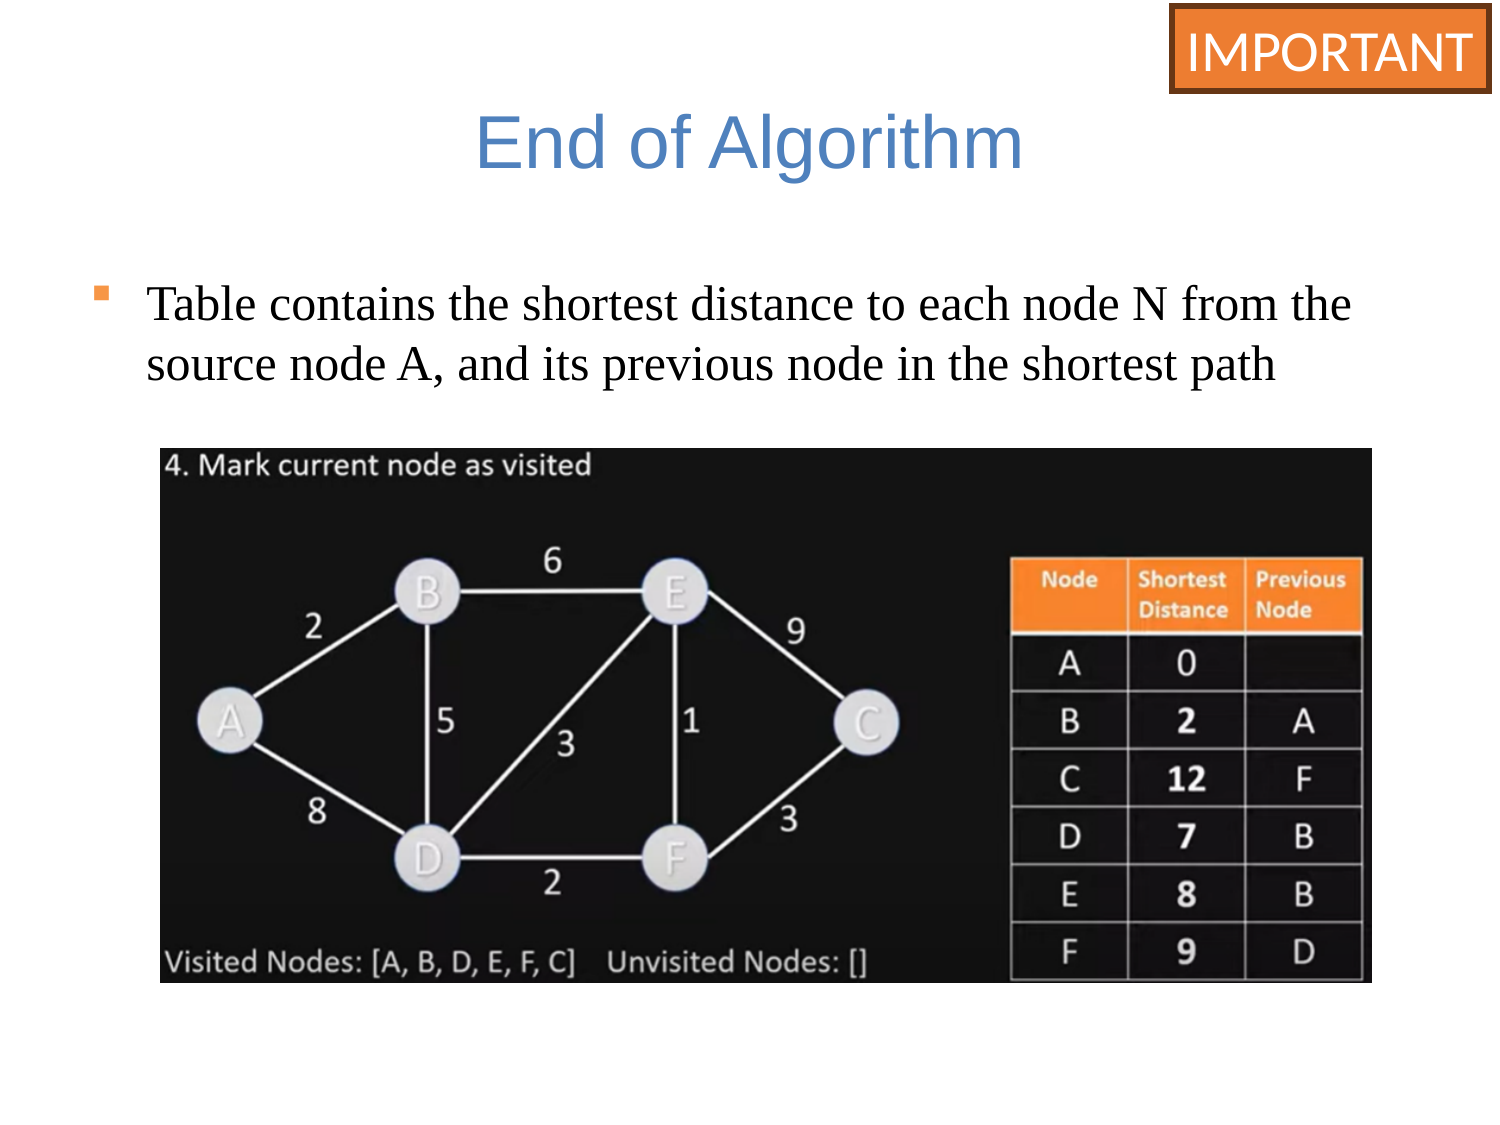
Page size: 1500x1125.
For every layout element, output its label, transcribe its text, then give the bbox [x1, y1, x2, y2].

text_box IMPORTANT [1171, 6, 1490, 91]
picture [160, 447, 1372, 983]
title End of Algorithm [75, 45, 1425, 233]
list Table contains the shortest distance to each node N from the source node A, and its previous node in the shortest path [75, 262, 1425, 1005]
